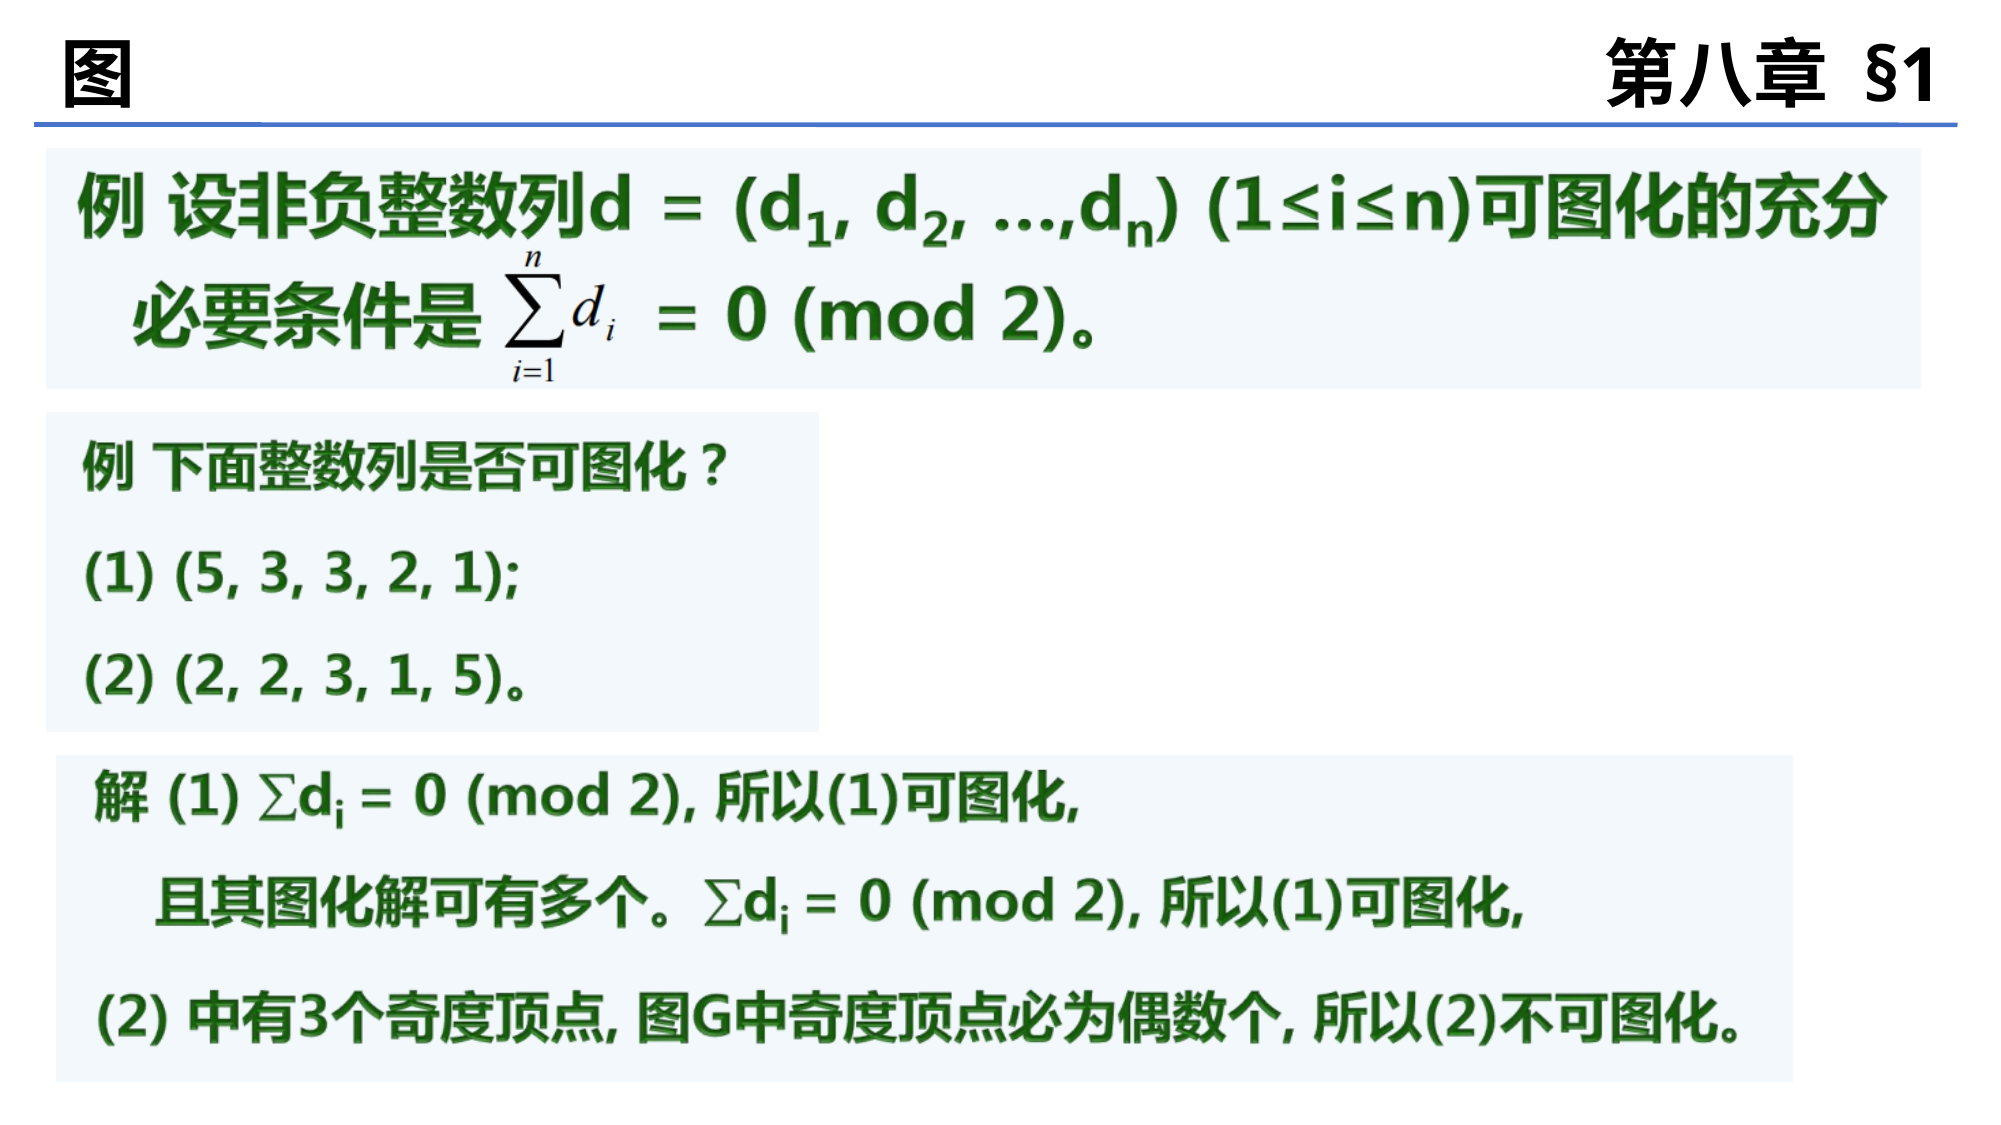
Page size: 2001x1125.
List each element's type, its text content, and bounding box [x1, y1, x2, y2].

picture [45, 412, 820, 733]
text_box 图 [46, 18, 932, 124]
picture [55, 754, 1794, 1082]
text_box 第八章 §1 [1576, 19, 1958, 124]
picture [45, 147, 1922, 390]
